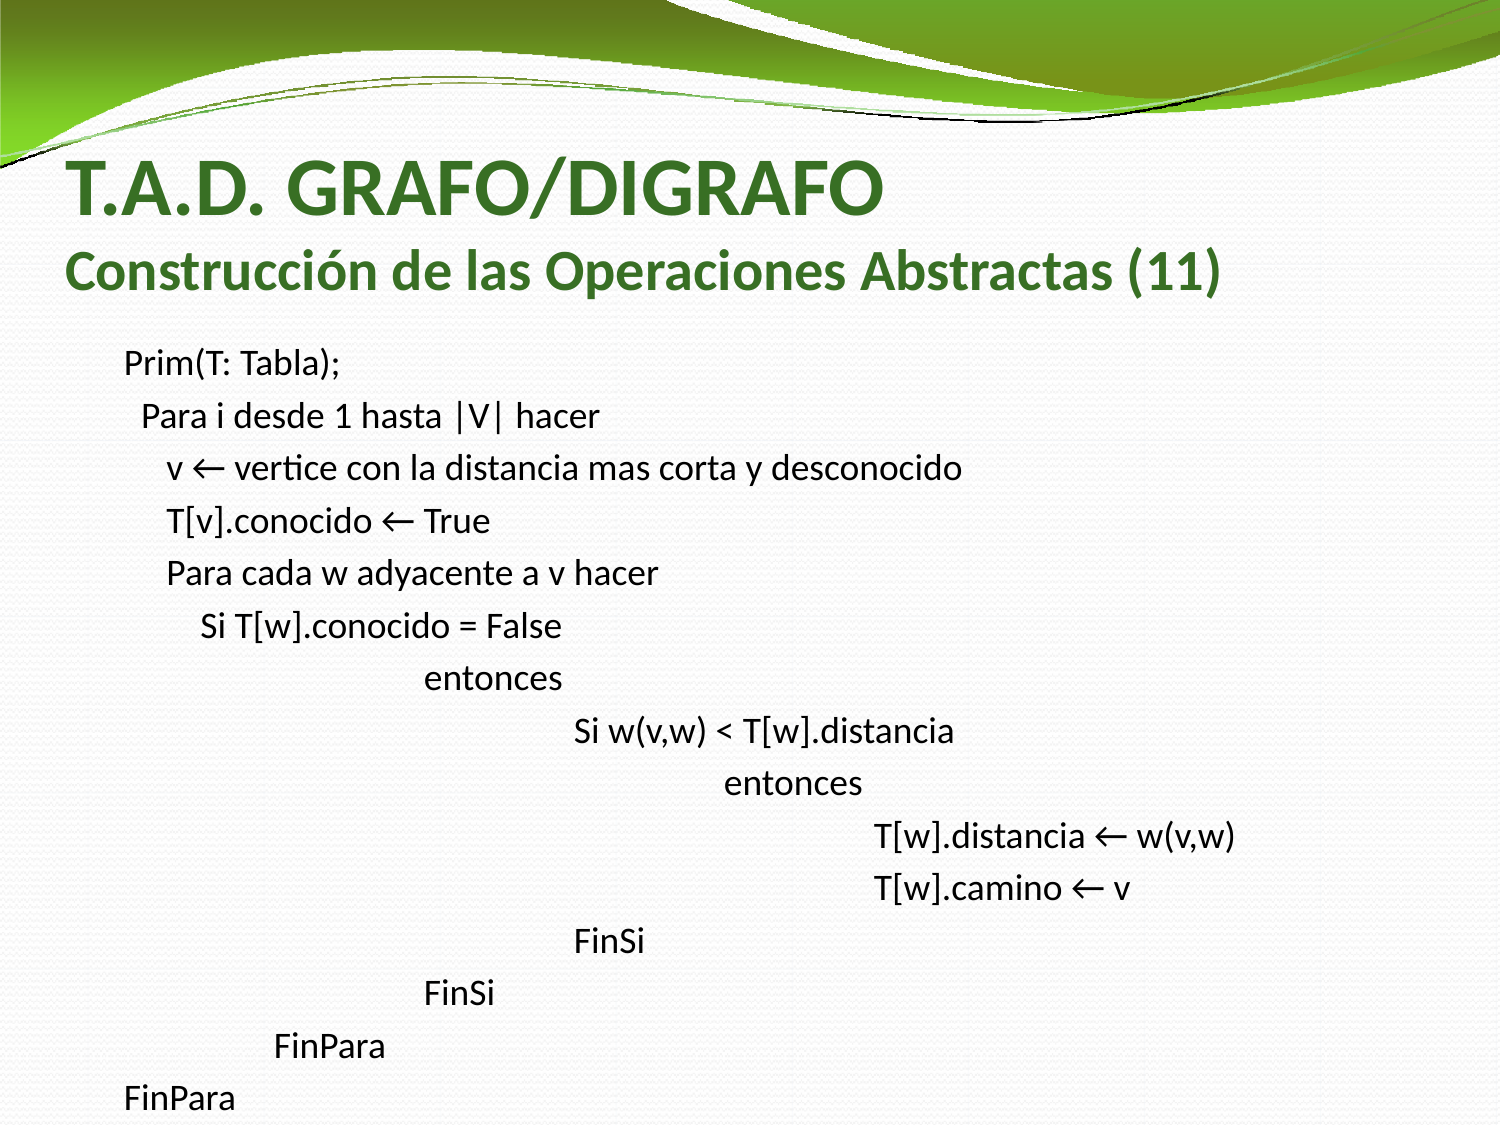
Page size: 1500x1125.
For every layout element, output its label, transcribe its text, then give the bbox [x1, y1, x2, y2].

picture [0, 0, 1500, 1125]
title T.A.D. GRAFO/DIGRAFO Construcción de las Operaciones Abstractas (11) [64, 132, 1420, 304]
list Prim(T: Tabla); Para i desde 1 hasta |V| hacer v ← vertice con la distancia mas corta y desconocido T[v].conocido ← True Para cada w adyacente a v hacer Si T[w].conocido = False entonces Si w(v,w) < T[w].distancia entonces T[w].distancia ← w(v,w) T[w].camino ← v FinSi FinSi FinPara FinPara [123, 338, 1412, 1125]
